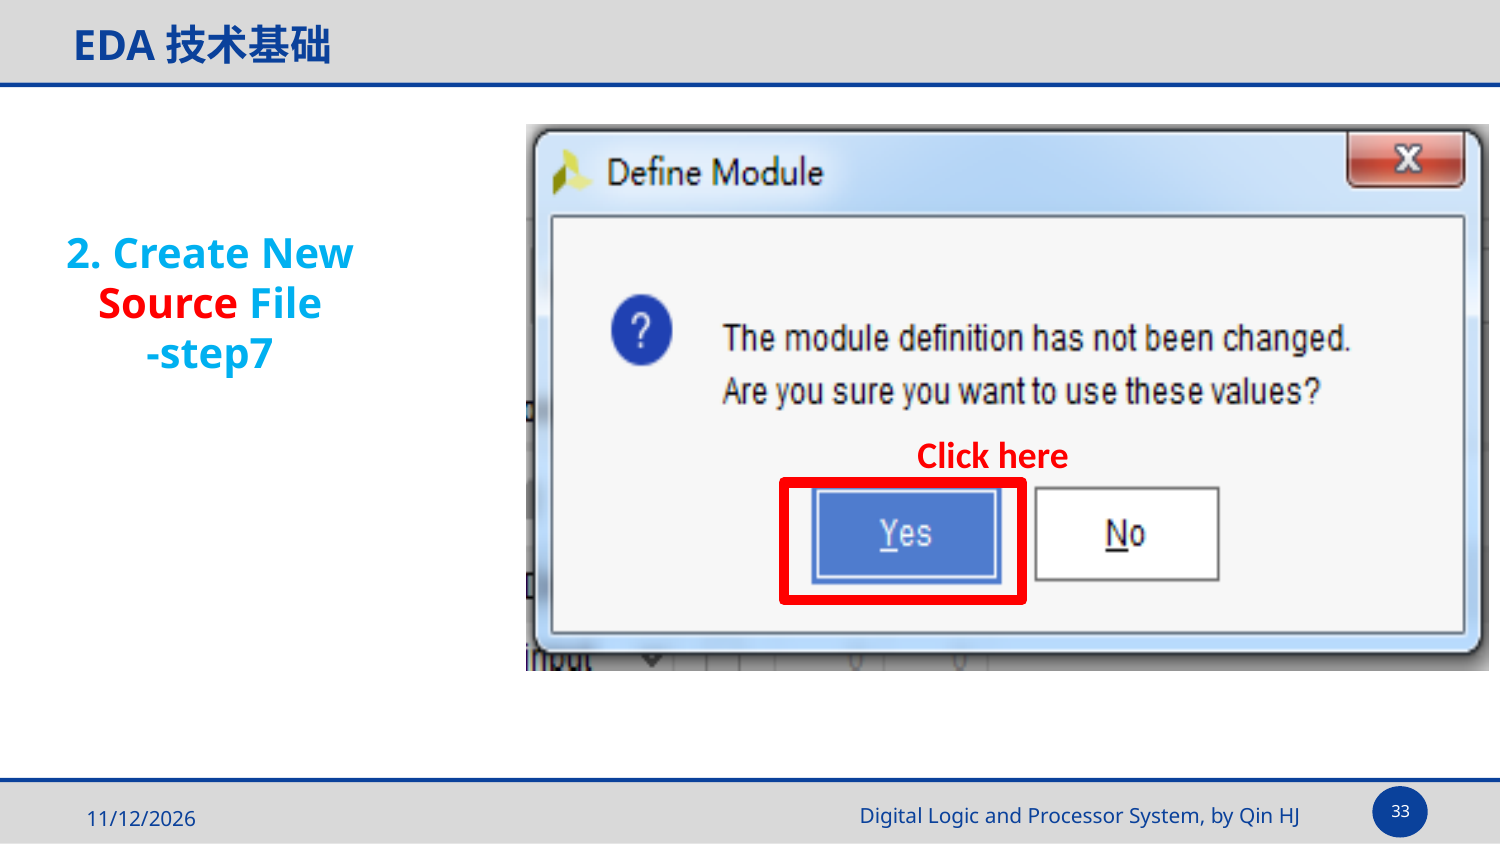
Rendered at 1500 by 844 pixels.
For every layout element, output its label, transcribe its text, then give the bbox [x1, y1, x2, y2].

slide_number 33 [1364, 790, 1437, 836]
text_box EDA技术基础 [58, 11, 1132, 88]
picture [525, 123, 1489, 672]
text_box 2. Create New Source File -step7 [43, 169, 377, 483]
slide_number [75, 797, 425, 843]
